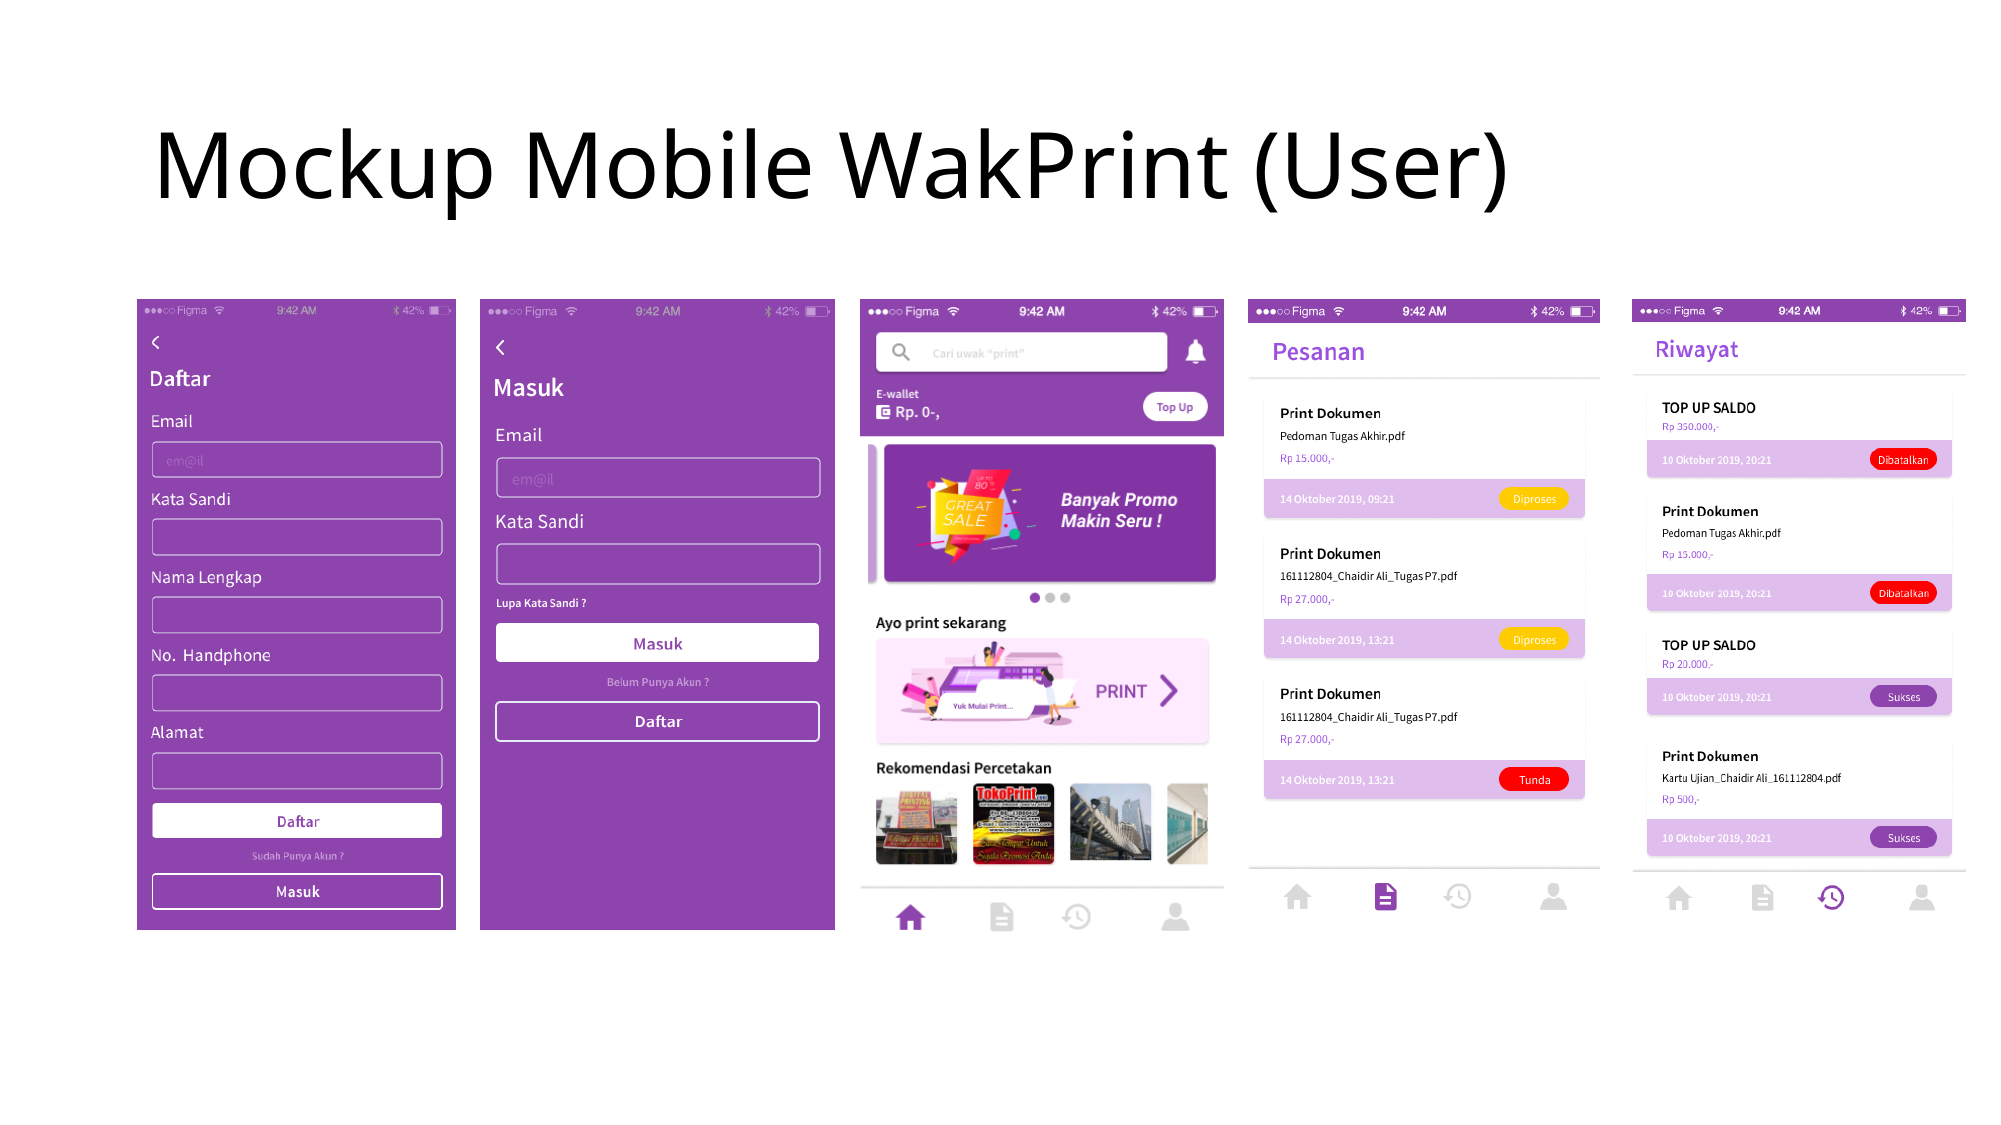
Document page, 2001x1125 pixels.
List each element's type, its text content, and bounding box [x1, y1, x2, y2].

picture [480, 299, 835, 930]
picture [860, 299, 1224, 945]
picture [1632, 299, 1966, 923]
picture [137, 299, 456, 930]
picture [1248, 299, 1600, 923]
title Mockup Mobile WakPrint (User) [137, 59, 1863, 278]
